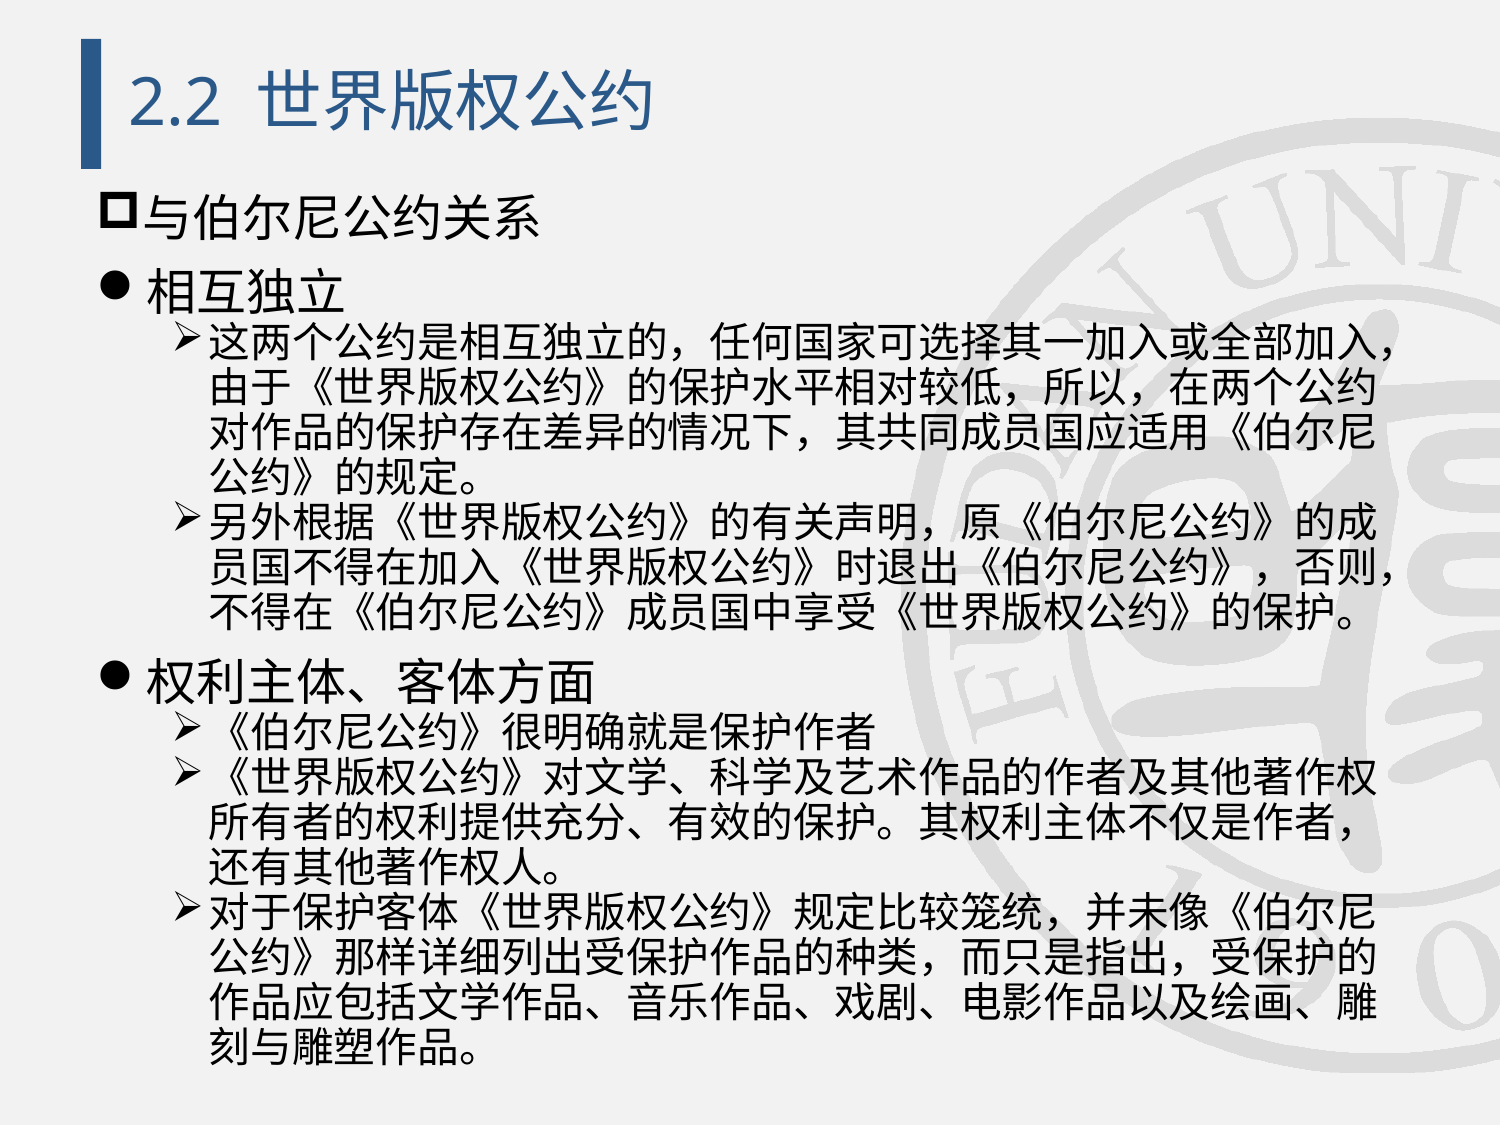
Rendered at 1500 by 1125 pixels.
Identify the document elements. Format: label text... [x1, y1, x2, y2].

list 与伯尔尼公约关系 相互独立 这两个公约是相互独立的，任何国家可选择其一加入或全部加入，由于《世界版权公约》的保护水平相对较低，所以，在两个公约对作品的保护存在差异的情况下，其共同成员国应适用《伯尔尼公约》的规定。 另外根据《世界版权公约》的有关声明，原《伯尔尼公约》的成员国不得在加入《世界版权公约》时退出《伯尔尼公约》，否则，不得在《伯尔尼公约》成员国中享受《世界版权公约》的保护。 权利主体、客体方面 《伯尔尼公约》很明确就是保护作者 《世界版权公约》对文学、科学及艺术作品的作者及其他著作权所有者的权利提供充分、有效的保护。其权利主体不仅是作者，还有其他著作权人。 对于保护客体《世界版权公约》规定比较笼统，并未像《伯尔尼公约》那样详细列出受保护作品的种类，而只是指出，受保护的作品应包括文学作品、音乐作品、戏剧、电影作品以及绘画、雕刻与雕塑作品。 [81, 185, 1417, 1014]
title 2.2 世界版权公约 [113, 49, 1387, 159]
